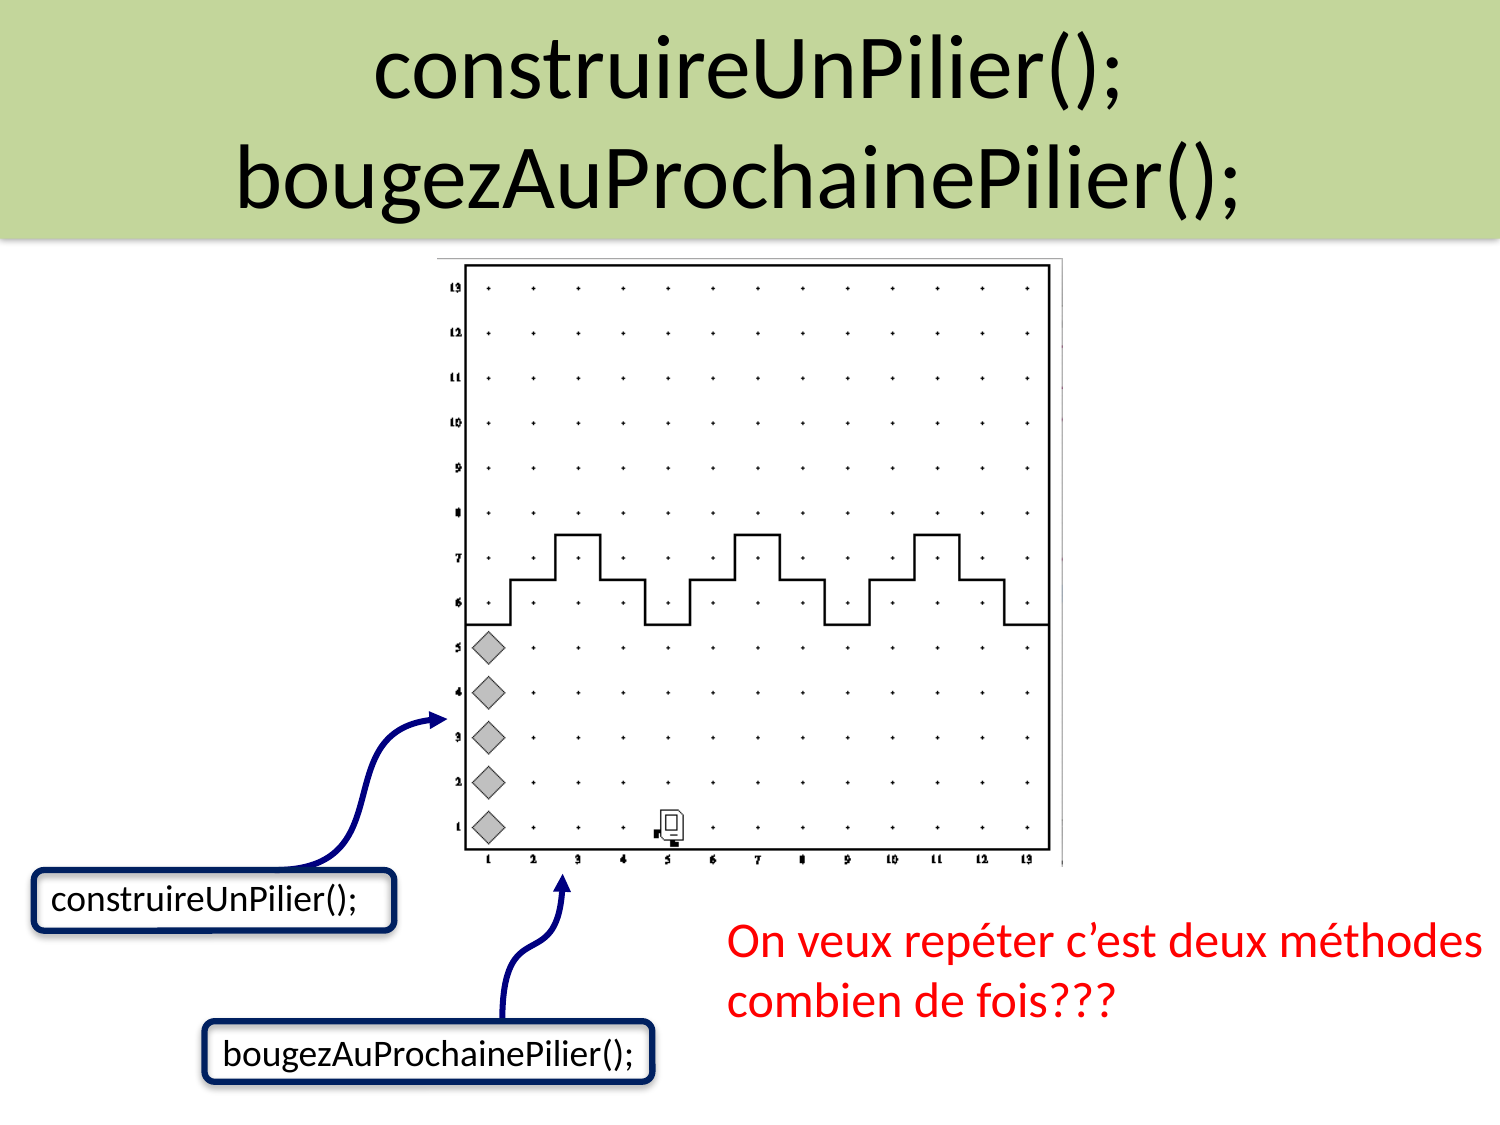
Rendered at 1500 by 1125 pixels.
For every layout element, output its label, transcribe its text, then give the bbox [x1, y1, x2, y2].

picture [437, 258, 1063, 867]
text_box [203, 1020, 654, 1083]
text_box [274, 718, 448, 871]
text_box construireUnPilier(); [36, 866, 268, 870]
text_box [458, 917, 607, 979]
text_box construireUnPilier(); bougezAuProchainePilier(); [0, 0, 1500, 242]
text_box [33, 869, 396, 932]
text_box On veux repéter c’est deux méthodes combien de fois??? [712, 900, 1500, 1036]
